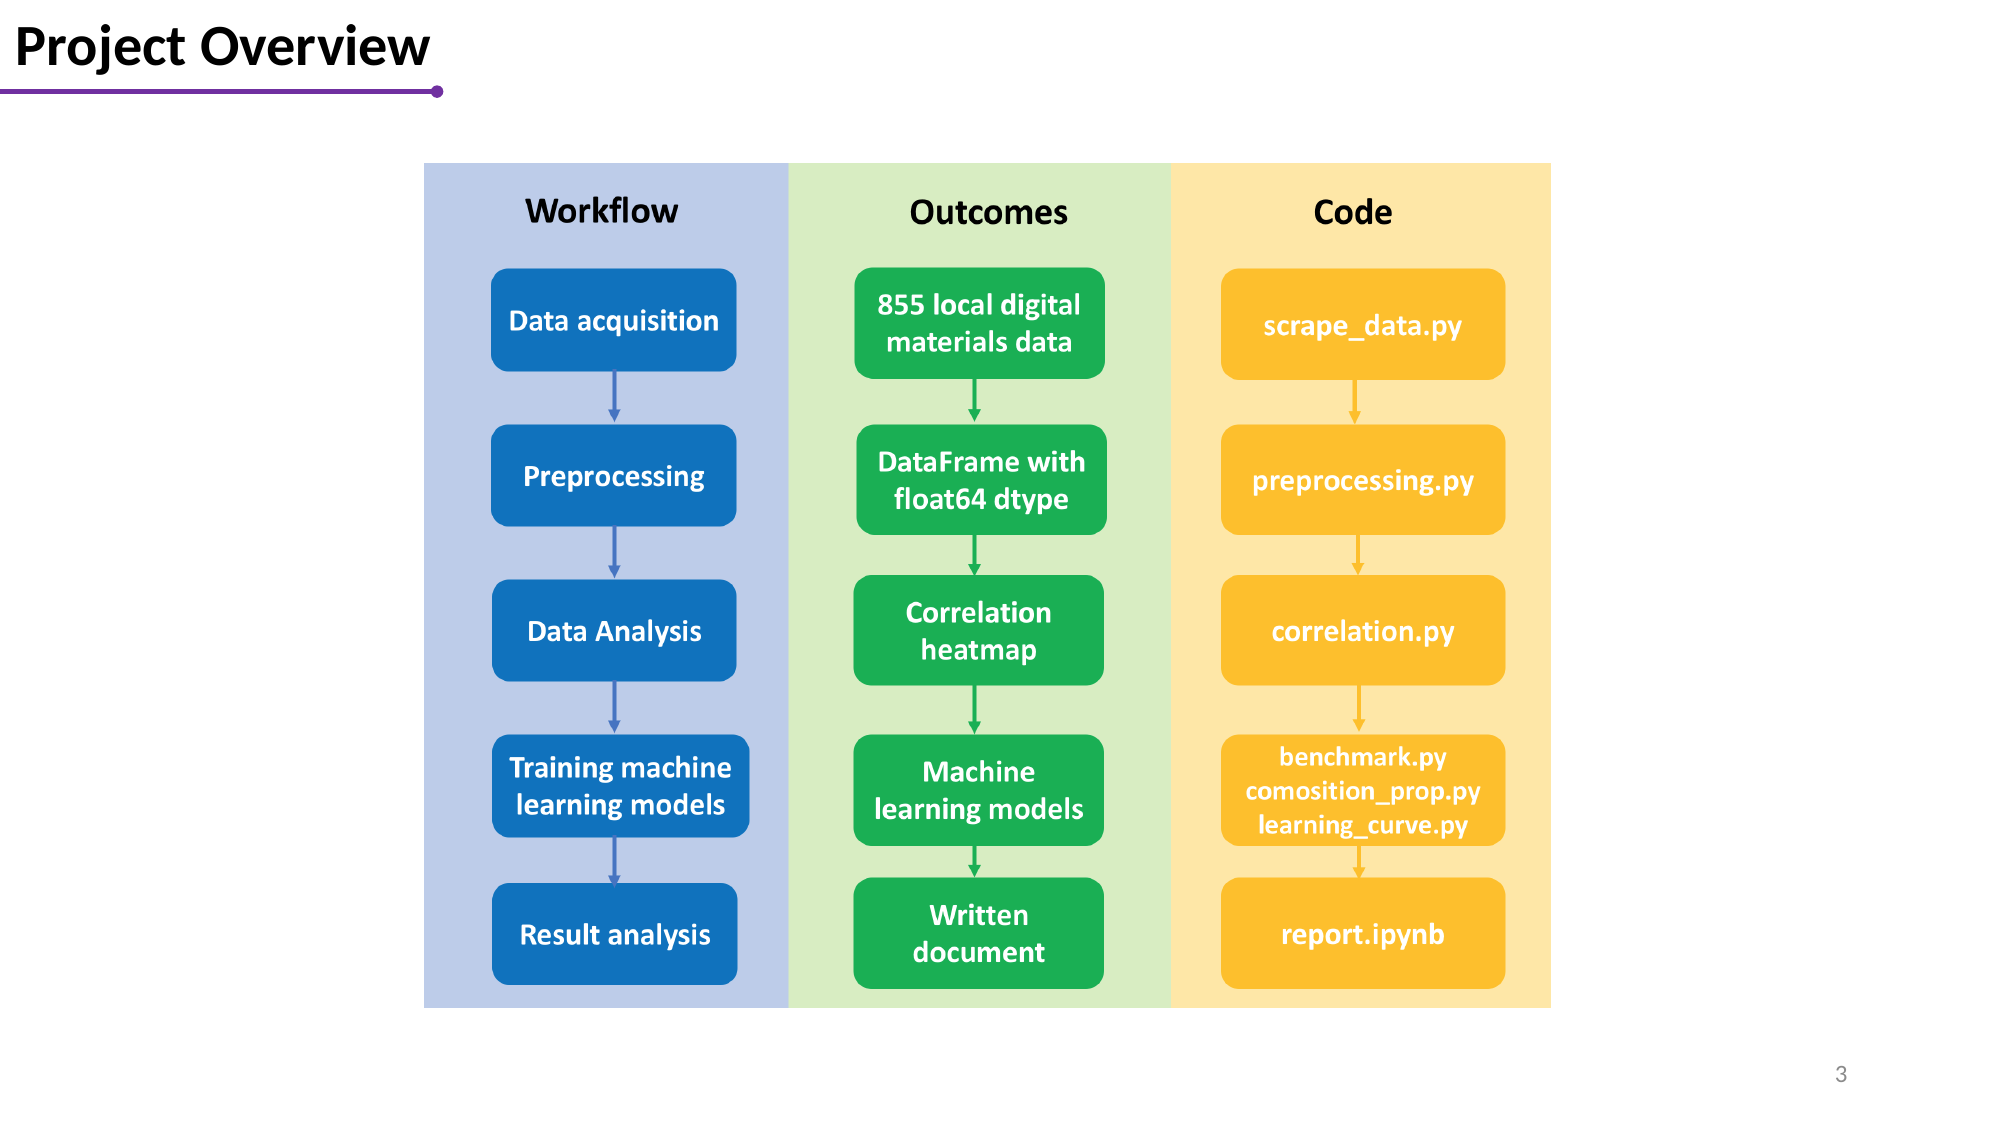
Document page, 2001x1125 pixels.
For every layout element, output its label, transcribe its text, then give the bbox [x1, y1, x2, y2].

text_box Project Overview [1, 0, 544, 85]
slide_number 3 [1412, 1042, 1863, 1103]
picture [424, 163, 1551, 1008]
